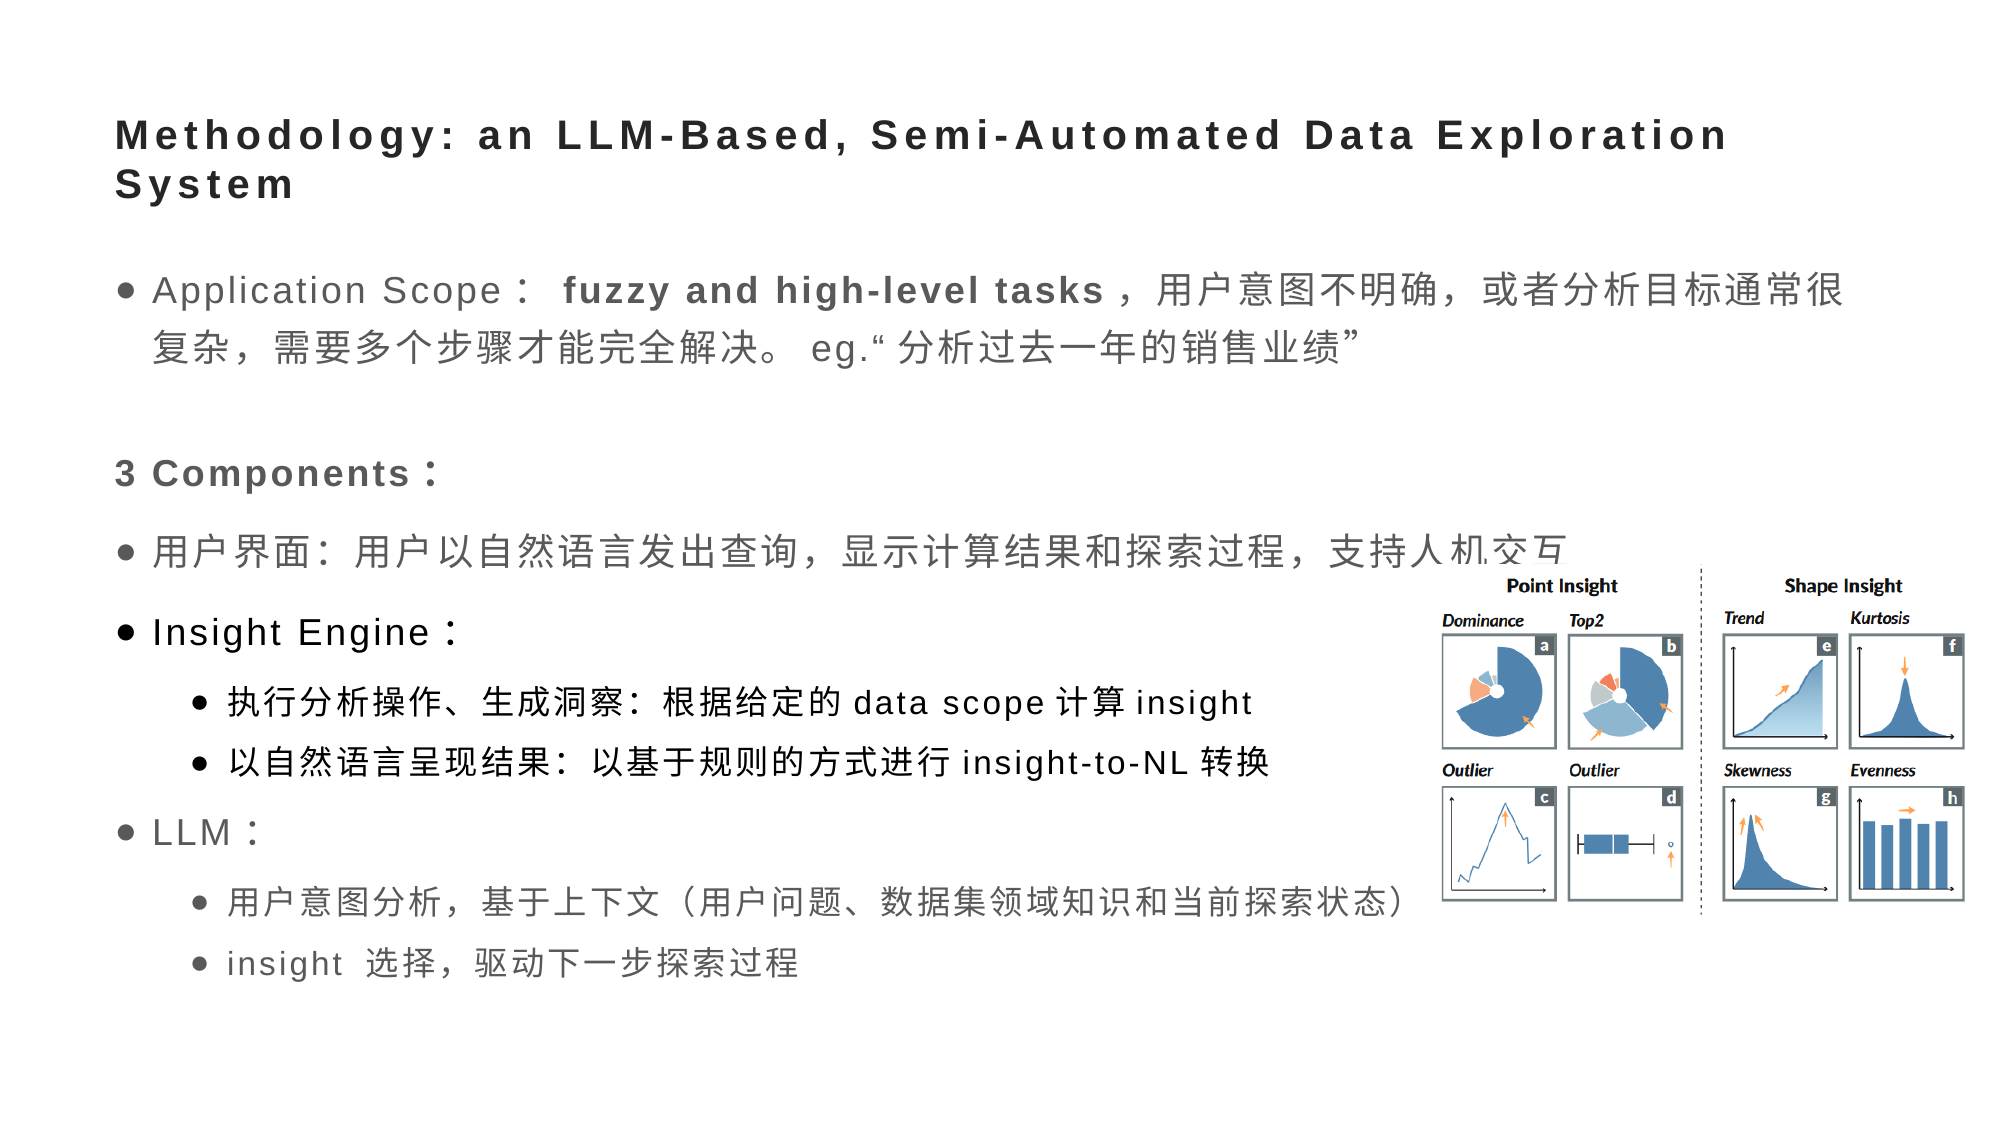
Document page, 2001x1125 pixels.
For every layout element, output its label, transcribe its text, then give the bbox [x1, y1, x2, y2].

list Application Scope：fuzzy and high-level tasks，用户意图不明确，或者分析目标通常很复杂，需要多个步骤才能完全解决。eg.“分析过去一年的销售业绩” [99, 244, 1900, 427]
picture [1423, 564, 1984, 918]
title Methodology: an LLM-Based, Semi-Automated Data Exploration System [99, 99, 1900, 216]
text_box 3 Components： 用户界面：用户以自然语言发出查询，显示计算结果和探索过程，支持人机交互 Insight Engine： 执行分析操作、生成洞察：根据给定的data scope计算insight 以自然语言呈现结果：以基于规则的方式进行insight-to-NL转换 LLM： 用户意图分析，基于上下文（用户问题、数据集领域知识和当前探索状态） insight 选择，驱动下一步探索过程 [99, 427, 1900, 1081]
